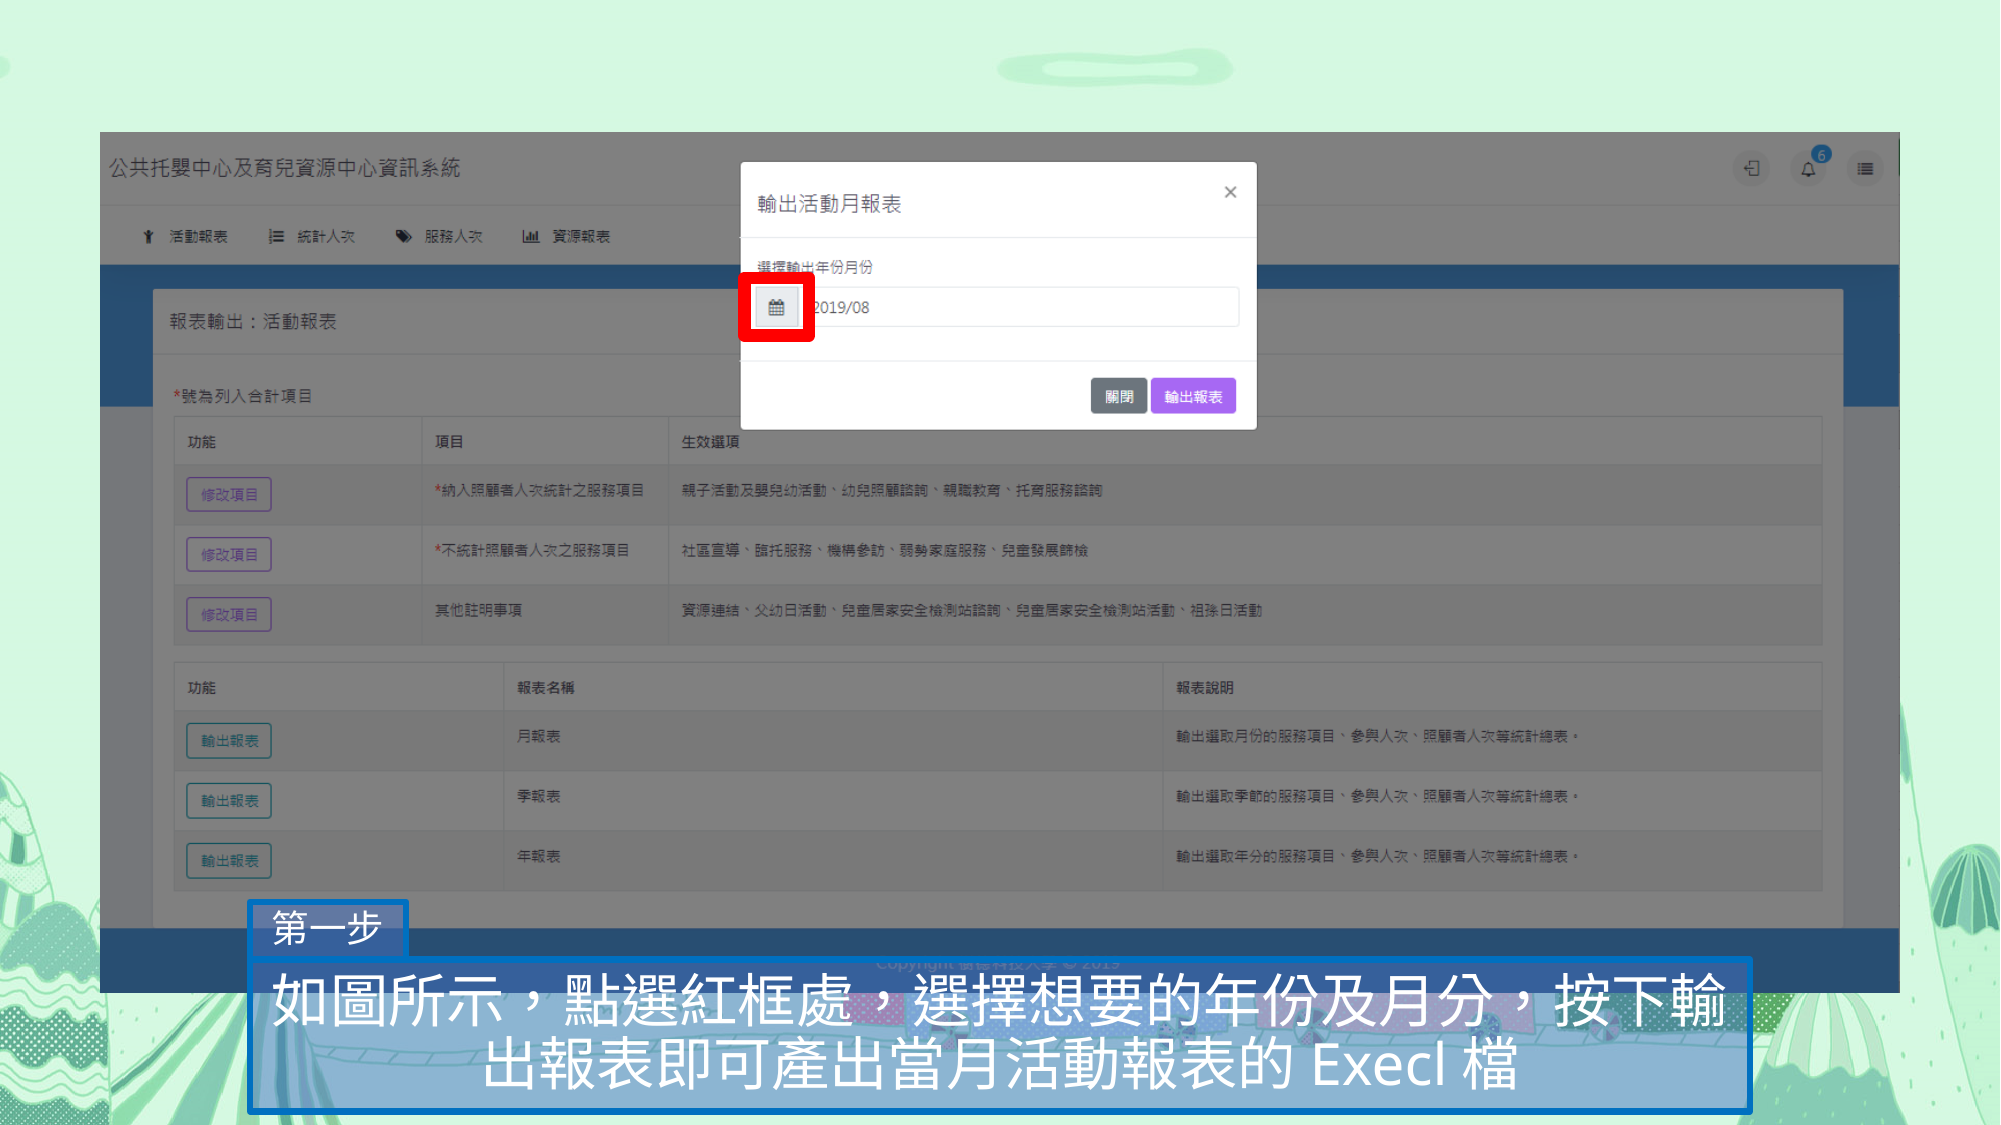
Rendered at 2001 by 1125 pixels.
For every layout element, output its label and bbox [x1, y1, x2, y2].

picture [100, 132, 1900, 993]
text_box [0, 0, 2000, 1125]
text_box [249, 901, 1750, 1112]
